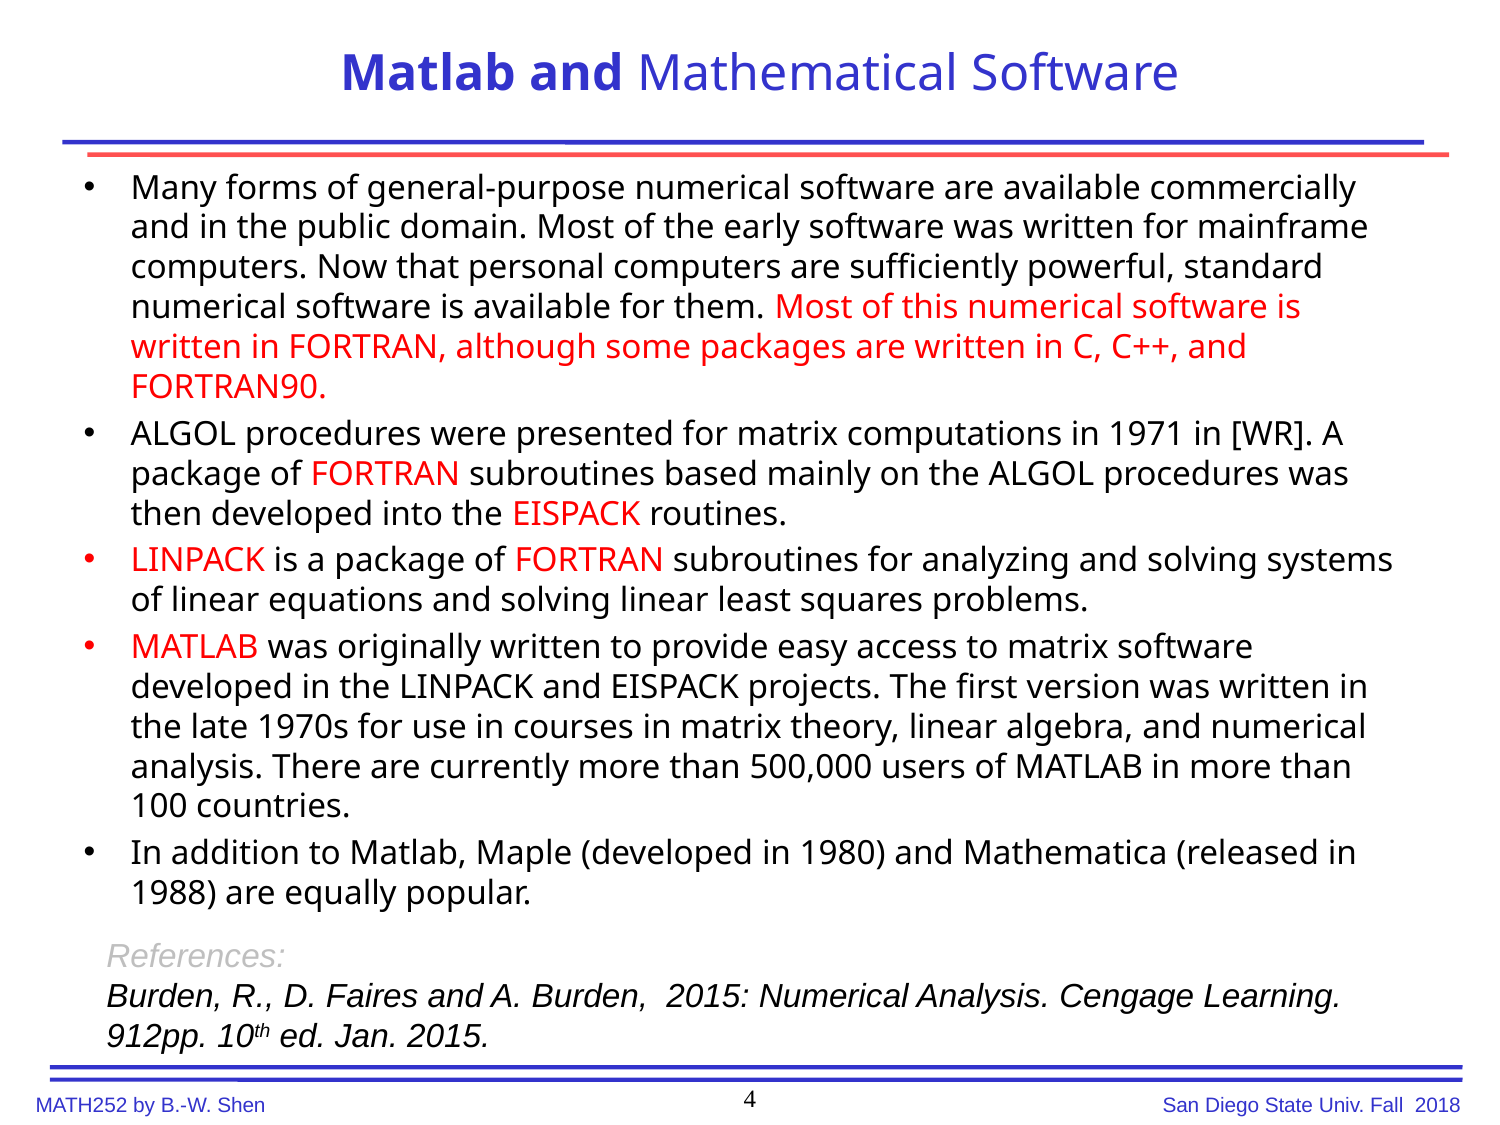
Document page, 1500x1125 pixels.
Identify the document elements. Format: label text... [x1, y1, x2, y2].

text_box References: Burden, R., D. Faires and A. Burden, 2015: Numerical Analysis. Cengage Learning. 912pp. 10th ed. Jan. 2015. [91, 927, 1450, 1062]
subtitle Many forms of general-purpose numerical software are available commercially and in the public domain. Most of the early software was written for mainframe computers. Now that personal computers are sufficiently powerful, standard numerical software is available for them. Most of this numerical software is written in FORTRAN, although some packages are written in C, C++, and FORTRAN90. ALGOL procedures were presented for matrix computations in 1971 in [WR]. A package of FORTRAN subroutines based mainly on the ALGOL procedures was then developed into the EISPACK routines. LINPACK is a package of FORTRAN subroutines for analyzing and solving systems of linear equations and solving linear least squares problems. MATLAB was originally written to provide easy access to matrix software developed in the LINPACK and EISPACK projects. The first version was written in the late 1970s for use in courses in matrix theory, linear algebra, and numerical analysis. There are currently more than 500,000 users of MATLAB in more than 100 countries. In addition to Matlab, Maple (developed in 1980) and Mathematica (released in 1988) are equally popular. [68, 158, 1428, 924]
title Matlab and Mathematical Software [122, 32, 1398, 123]
